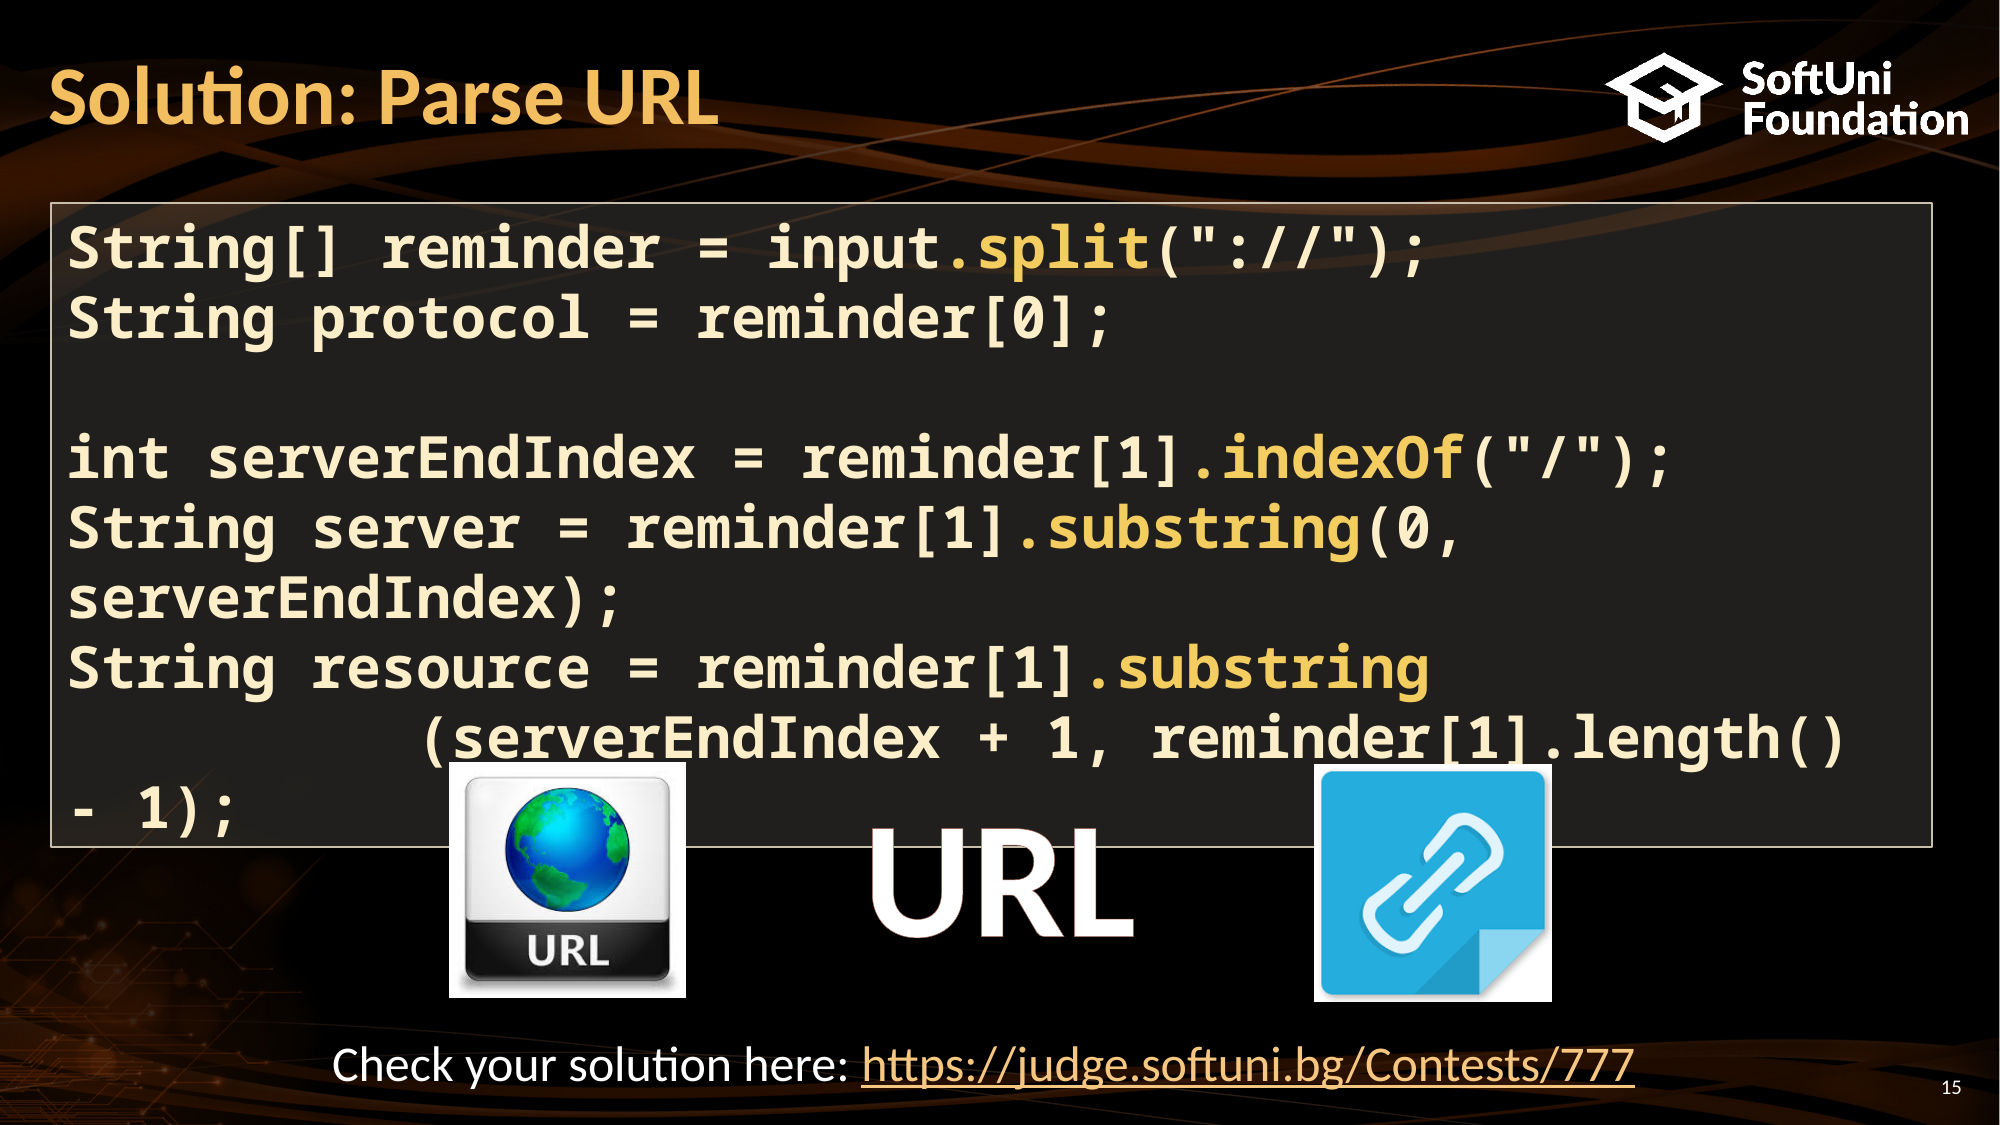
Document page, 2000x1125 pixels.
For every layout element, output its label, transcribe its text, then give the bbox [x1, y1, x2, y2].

text_box Check your solution here: https://judge.softuni.bg/Contests/777 [0, 1024, 1968, 1099]
title Solution: Parse URL [30, 6, 1602, 189]
text_box String[] reminder = input.split("://"); String protocol = reminder[0]; int serverEndIndex = reminder[1].indexOf("/"); String server = reminder[1].substring(0, serverEndIndex); String resource = reminder[1].substring (serverEndIndex + 1, reminder[1].length() - 1); [51, 202, 1933, 848]
picture [0, 0, 2000, 1125]
text_box URL [847, 762, 1152, 978]
slide_number 15 [1897, 1099, 1968, 1103]
